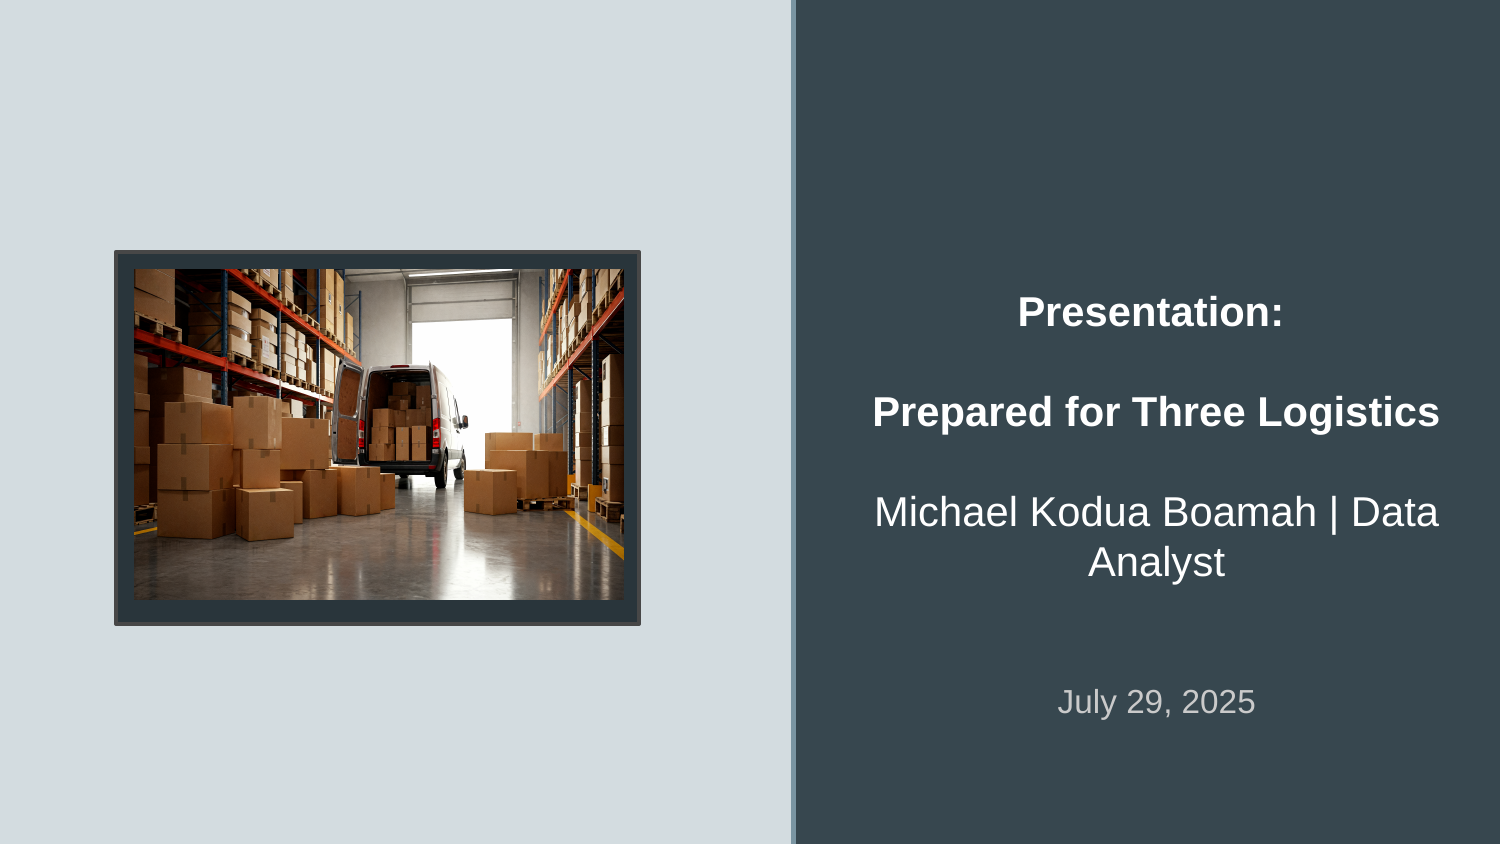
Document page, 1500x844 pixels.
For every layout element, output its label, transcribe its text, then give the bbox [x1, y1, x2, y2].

text_box [114, 250, 641, 626]
subtitle July 29, 2025 [980, 665, 1333, 796]
title Presentation: Prepared for Three Logistics Michael Kodua Boamah | Data Analyst [793, 239, 1500, 600]
text_box [0, 0, 796, 844]
picture [134, 269, 624, 601]
